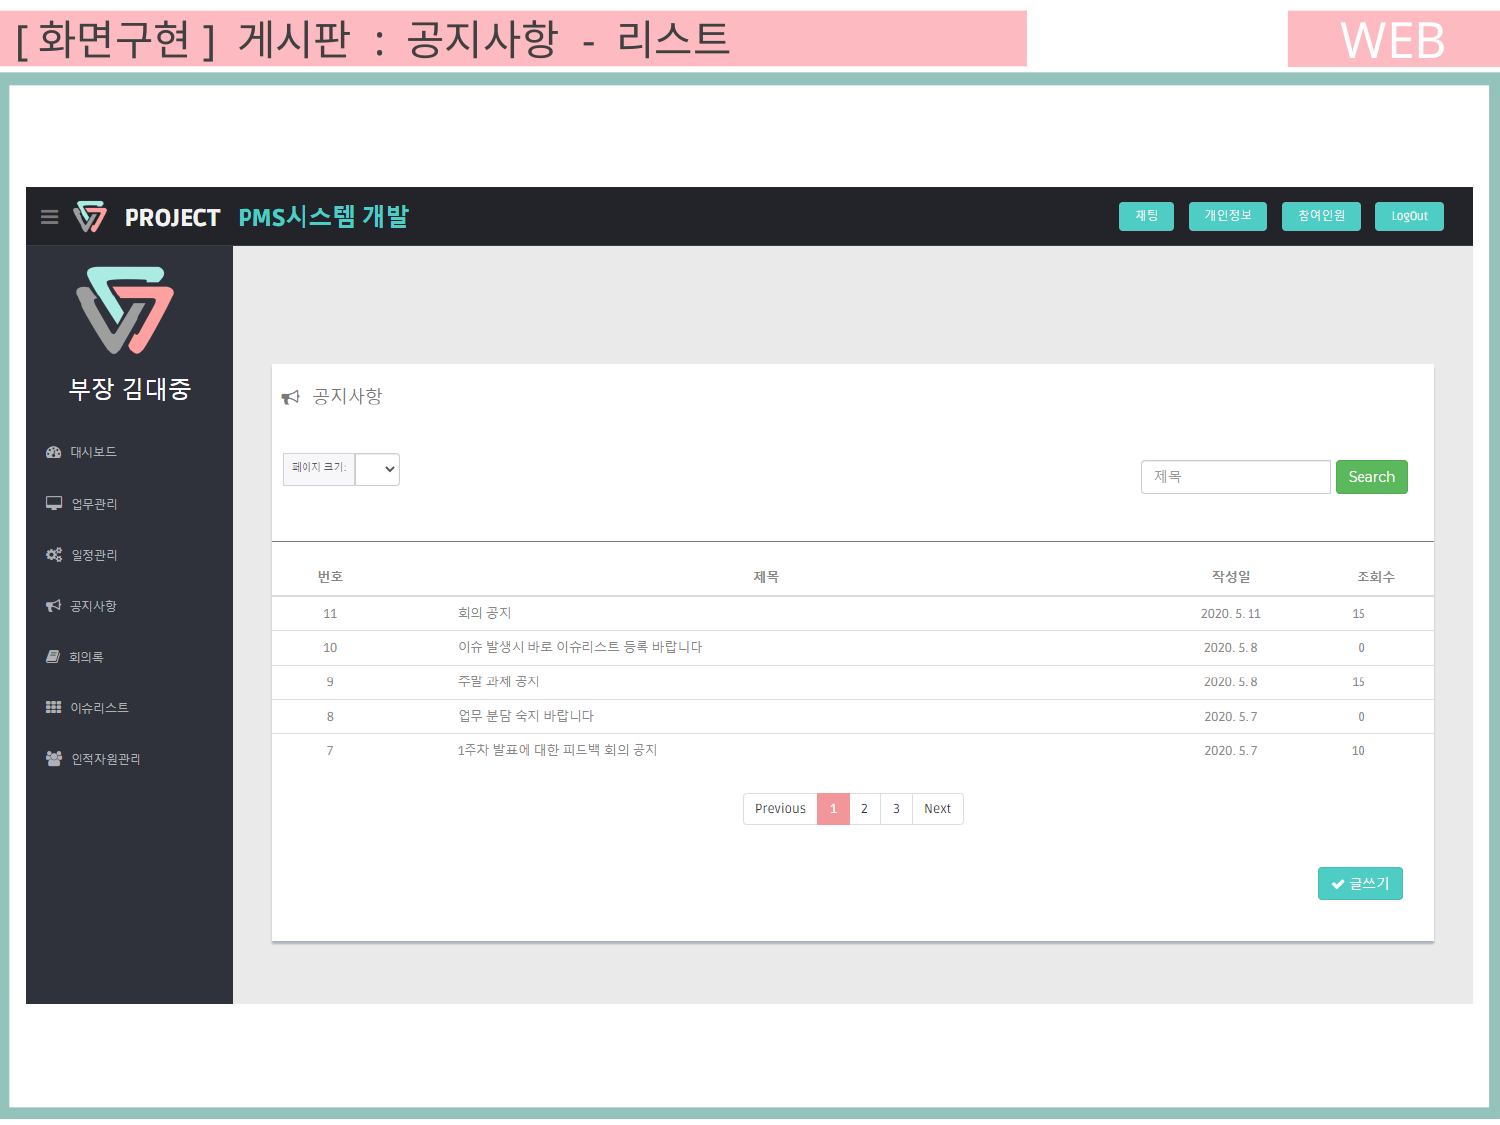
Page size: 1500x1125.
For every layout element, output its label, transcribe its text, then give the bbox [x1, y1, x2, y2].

text_box [화면구현] 게시판 : 공지사항 - 리스트 [0, 9, 1029, 68]
picture [26, 187, 1473, 1005]
text_box WEB [1286, 9, 1500, 69]
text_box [0, 72, 1500, 1120]
